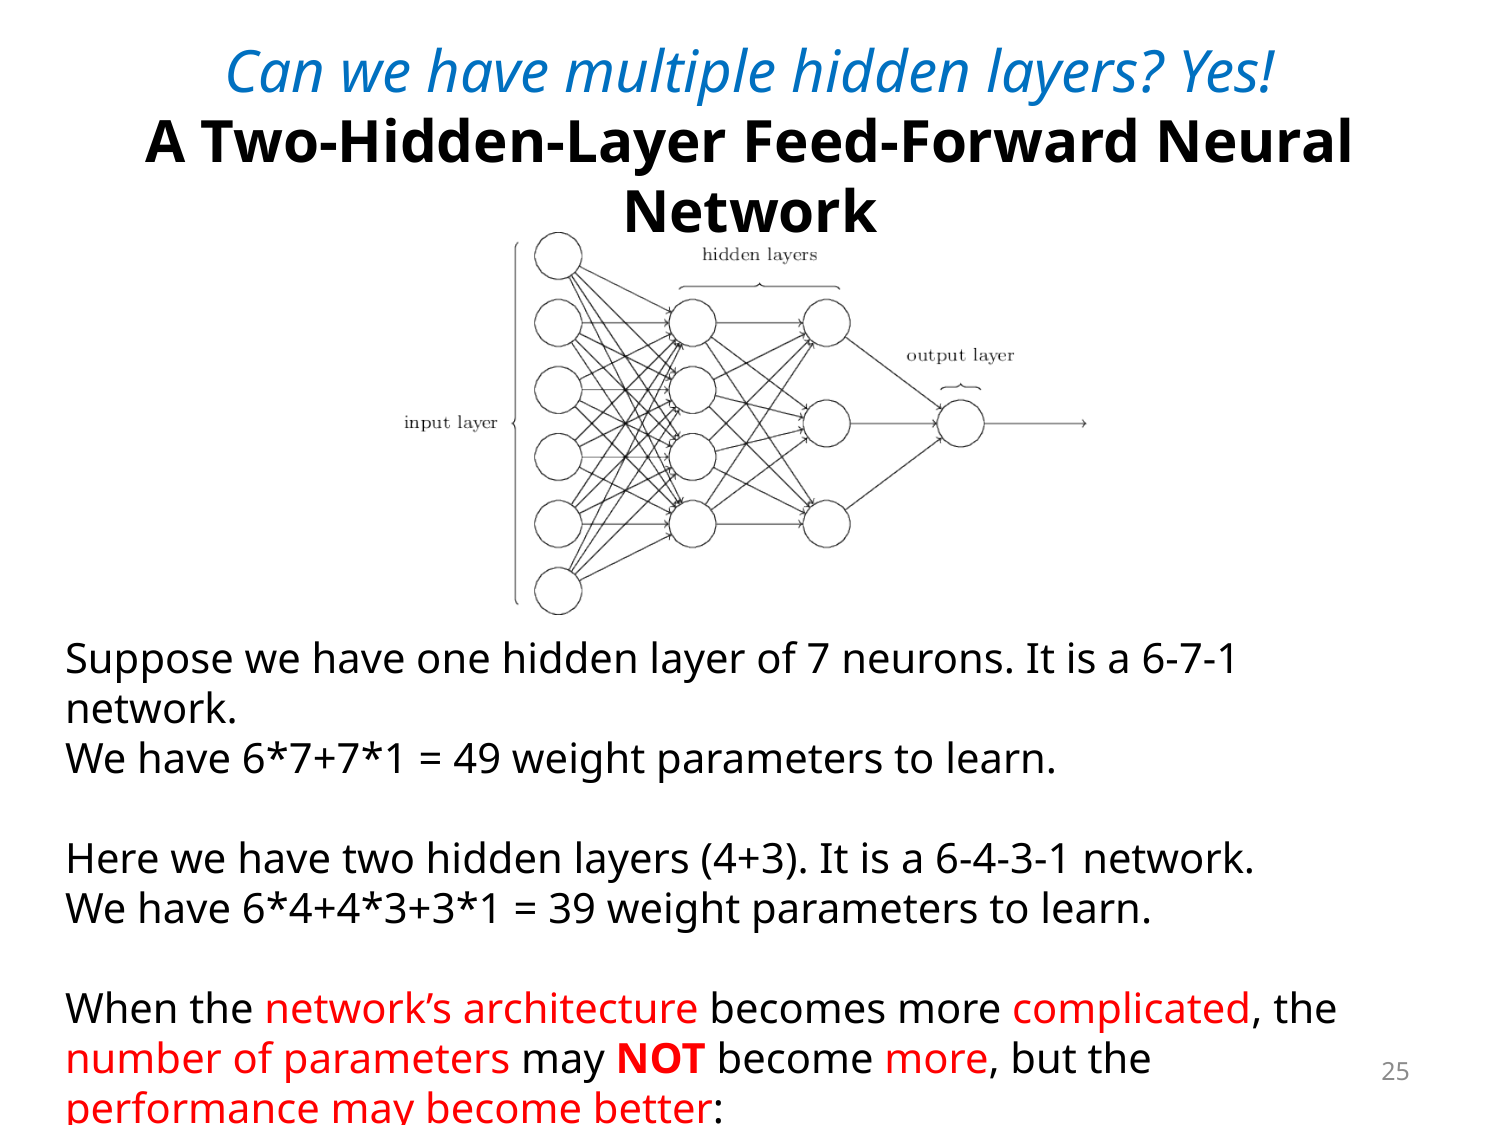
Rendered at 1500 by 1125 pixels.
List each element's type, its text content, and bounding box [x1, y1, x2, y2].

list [397, 232, 1103, 616]
text_box Suppose we have one hidden layer of 7 neurons. It is a 6-7-1 network. We have 6*7+7*1 = 49 weight parameters to learn. Here we have two hidden layers (4+3). It is a 6-4-3-1 network. We have 6*4+4*3+3*1 = 39 weight parameters to learn. When the network’s architecture becomes more complicated, the number of parameters may NOT become more, but the performance may become better: It can model more complicated non-linear distributions. [50, 624, 1425, 1125]
title Can we have multiple hidden layers? Yes! A Two-Hidden-Layer Feed-Forward Neural Network [75, 45, 1425, 233]
